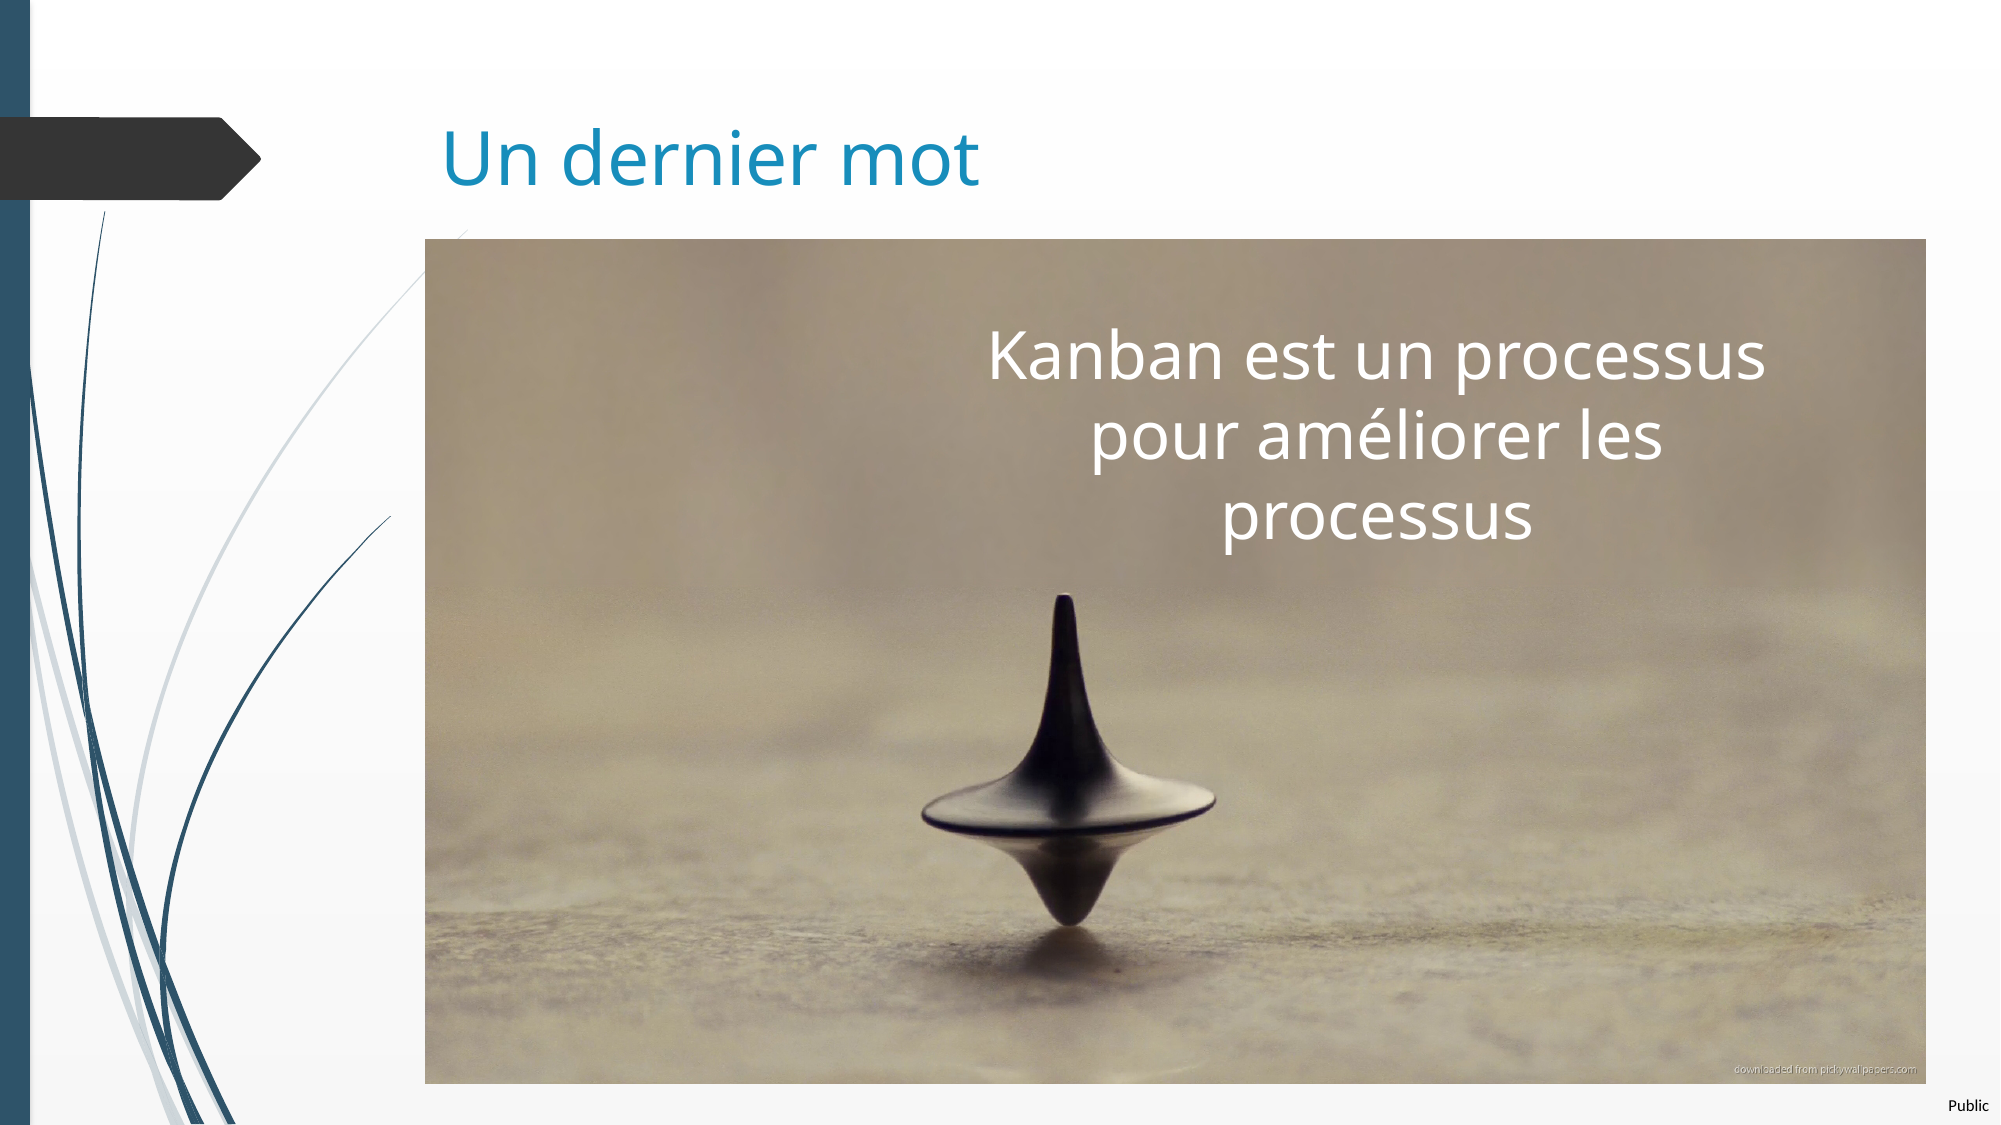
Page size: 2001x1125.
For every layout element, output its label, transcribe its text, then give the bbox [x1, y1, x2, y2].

picture [425, 239, 1926, 1084]
title Un dernier mot [425, 102, 1888, 239]
